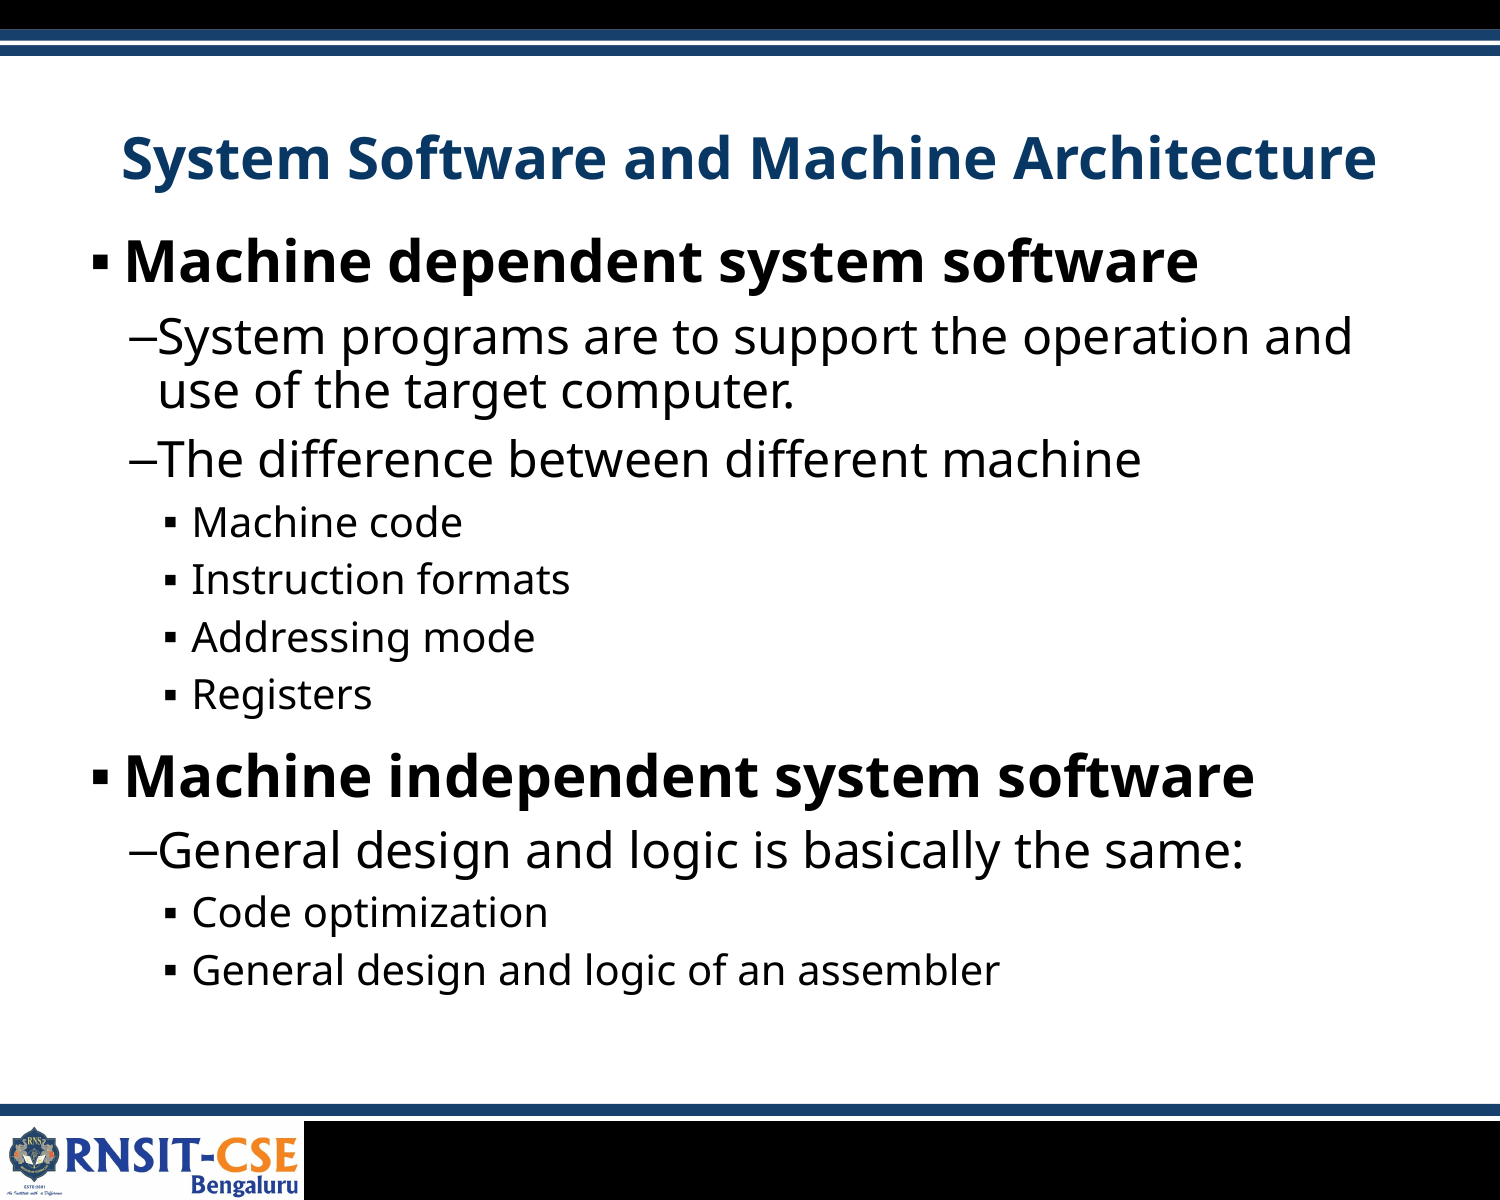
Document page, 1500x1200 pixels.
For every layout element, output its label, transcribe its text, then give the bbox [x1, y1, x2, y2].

title System Software and Machine Architecture [106, 85, 1488, 200]
list Machine dependent system software System programs are to support the operation and use of the target computer. The difference between different machine Machine code Instruction formats Addressing mode Registers Machine independent system software General design and logic is basically the same: Code optimization General design and logic of an assembler [75, 224, 1413, 1075]
picture [0, 1119, 304, 1200]
